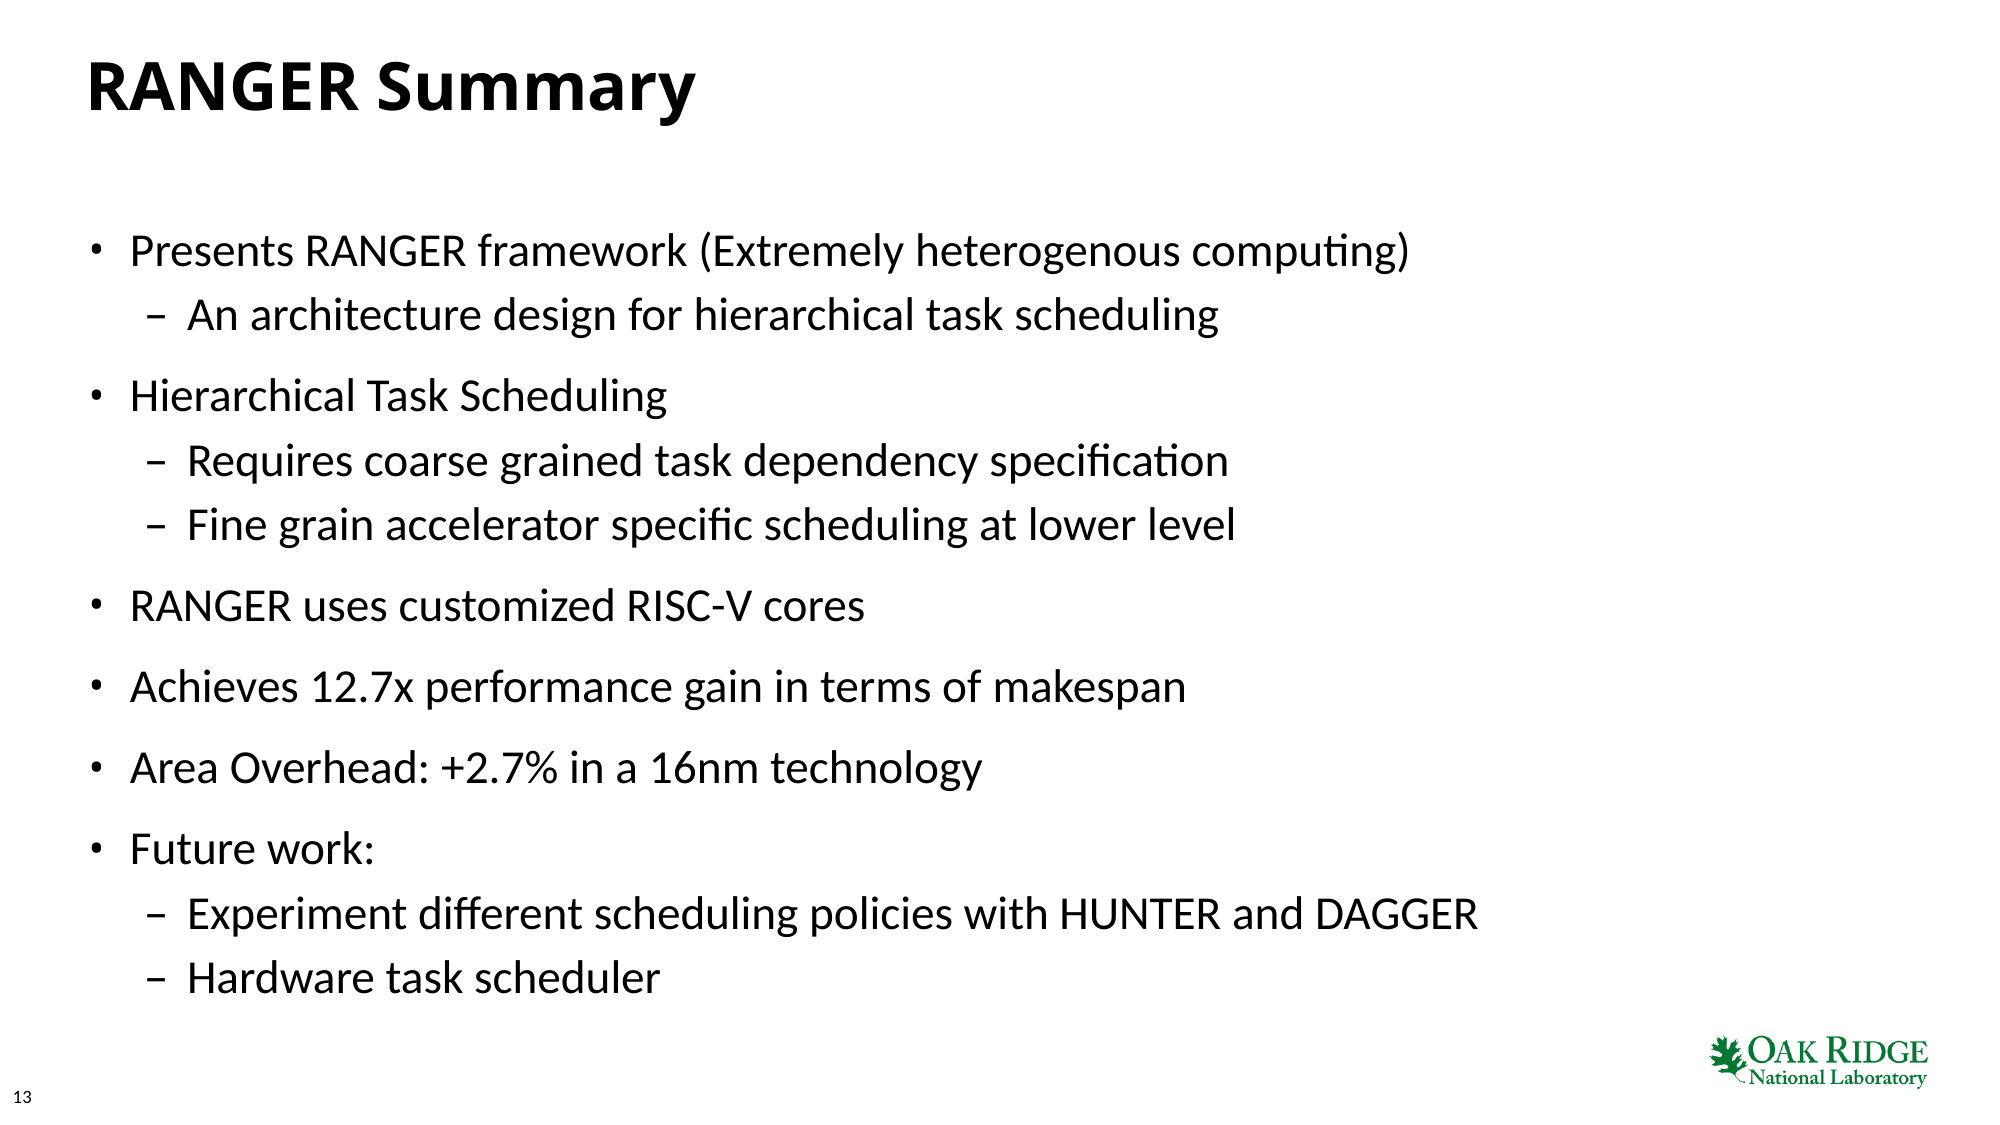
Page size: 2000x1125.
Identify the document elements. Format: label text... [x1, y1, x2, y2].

list Presents RANGER framework (Extremely heterogenous computing) An architecture design for hierarchical task scheduling Hierarchical Task Scheduling Requires coarse grained task dependency specification Fine grain accelerator specific scheduling at lower level RANGER uses customized RISC-V cores Achieves 12.7x performance gain in terms of makespan Area Overhead: +2.7% in a 16nm technology Future work: Experiment different scheduling policies with HUNTER and DAGGER Hardware task scheduler [73, 217, 1949, 1019]
title RANGER Summary [70, 44, 1946, 134]
picture [1709, 1035, 1928, 1089]
